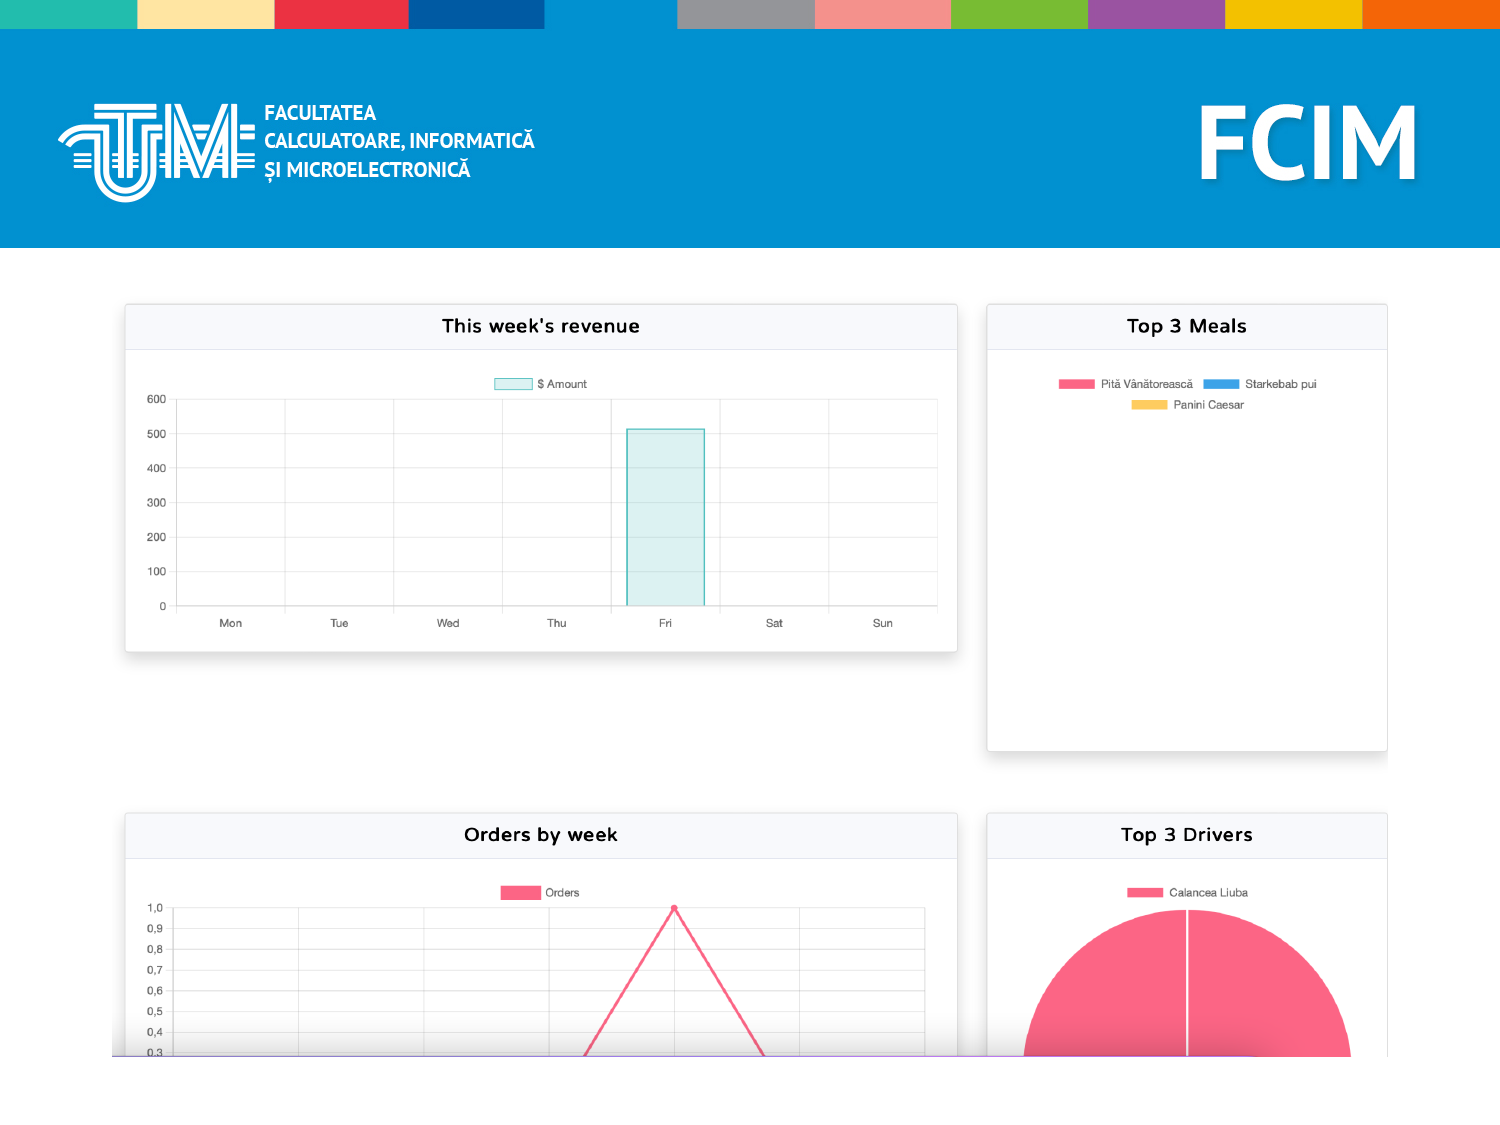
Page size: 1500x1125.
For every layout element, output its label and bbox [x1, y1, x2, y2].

picture [266, 163, 274, 176]
picture [366, 134, 376, 147]
picture [276, 106, 286, 119]
picture [359, 163, 378, 176]
picture [1344, 106, 1414, 178]
picture [175, 104, 227, 170]
picture [353, 134, 364, 147]
picture [342, 106, 362, 119]
picture [441, 134, 452, 147]
picture [241, 134, 254, 139]
picture [1202, 106, 1245, 178]
picture [175, 118, 199, 177]
picture [241, 125, 254, 130]
picture [0, 249, 1500, 1125]
picture [379, 134, 388, 147]
picture [448, 163, 469, 176]
picture [289, 134, 298, 147]
picture [429, 163, 439, 176]
picture [266, 106, 274, 119]
picture [300, 106, 310, 119]
picture [415, 163, 426, 176]
picture [95, 113, 123, 177]
picture [468, 134, 476, 147]
picture [334, 163, 345, 176]
picture [298, 134, 307, 147]
picture [193, 125, 209, 130]
picture [1315, 106, 1329, 178]
picture [266, 134, 286, 147]
picture [323, 134, 341, 147]
picture [310, 163, 319, 176]
picture [392, 134, 399, 147]
picture [341, 134, 351, 147]
picture [232, 104, 254, 177]
picture [417, 134, 427, 147]
picture [197, 134, 206, 139]
picture [1253, 105, 1304, 180]
picture [678, 0, 1500, 28]
picture [323, 163, 331, 176]
picture [431, 134, 438, 147]
picture [288, 163, 297, 176]
picture [0, 0, 544, 28]
picture [310, 134, 319, 147]
picture [67, 134, 162, 202]
picture [455, 134, 464, 147]
picture [331, 106, 341, 119]
picture [160, 104, 171, 177]
picture [484, 134, 494, 147]
picture [380, 163, 412, 176]
picture [320, 106, 331, 119]
picture [288, 106, 297, 119]
picture [365, 106, 375, 119]
picture [59, 125, 162, 193]
picture [297, 163, 301, 176]
picture [476, 134, 481, 147]
picture [204, 116, 228, 177]
picture [348, 163, 356, 176]
picture [513, 134, 533, 147]
picture [313, 106, 322, 119]
picture [127, 113, 156, 177]
picture [95, 104, 156, 109]
picture [494, 134, 509, 147]
